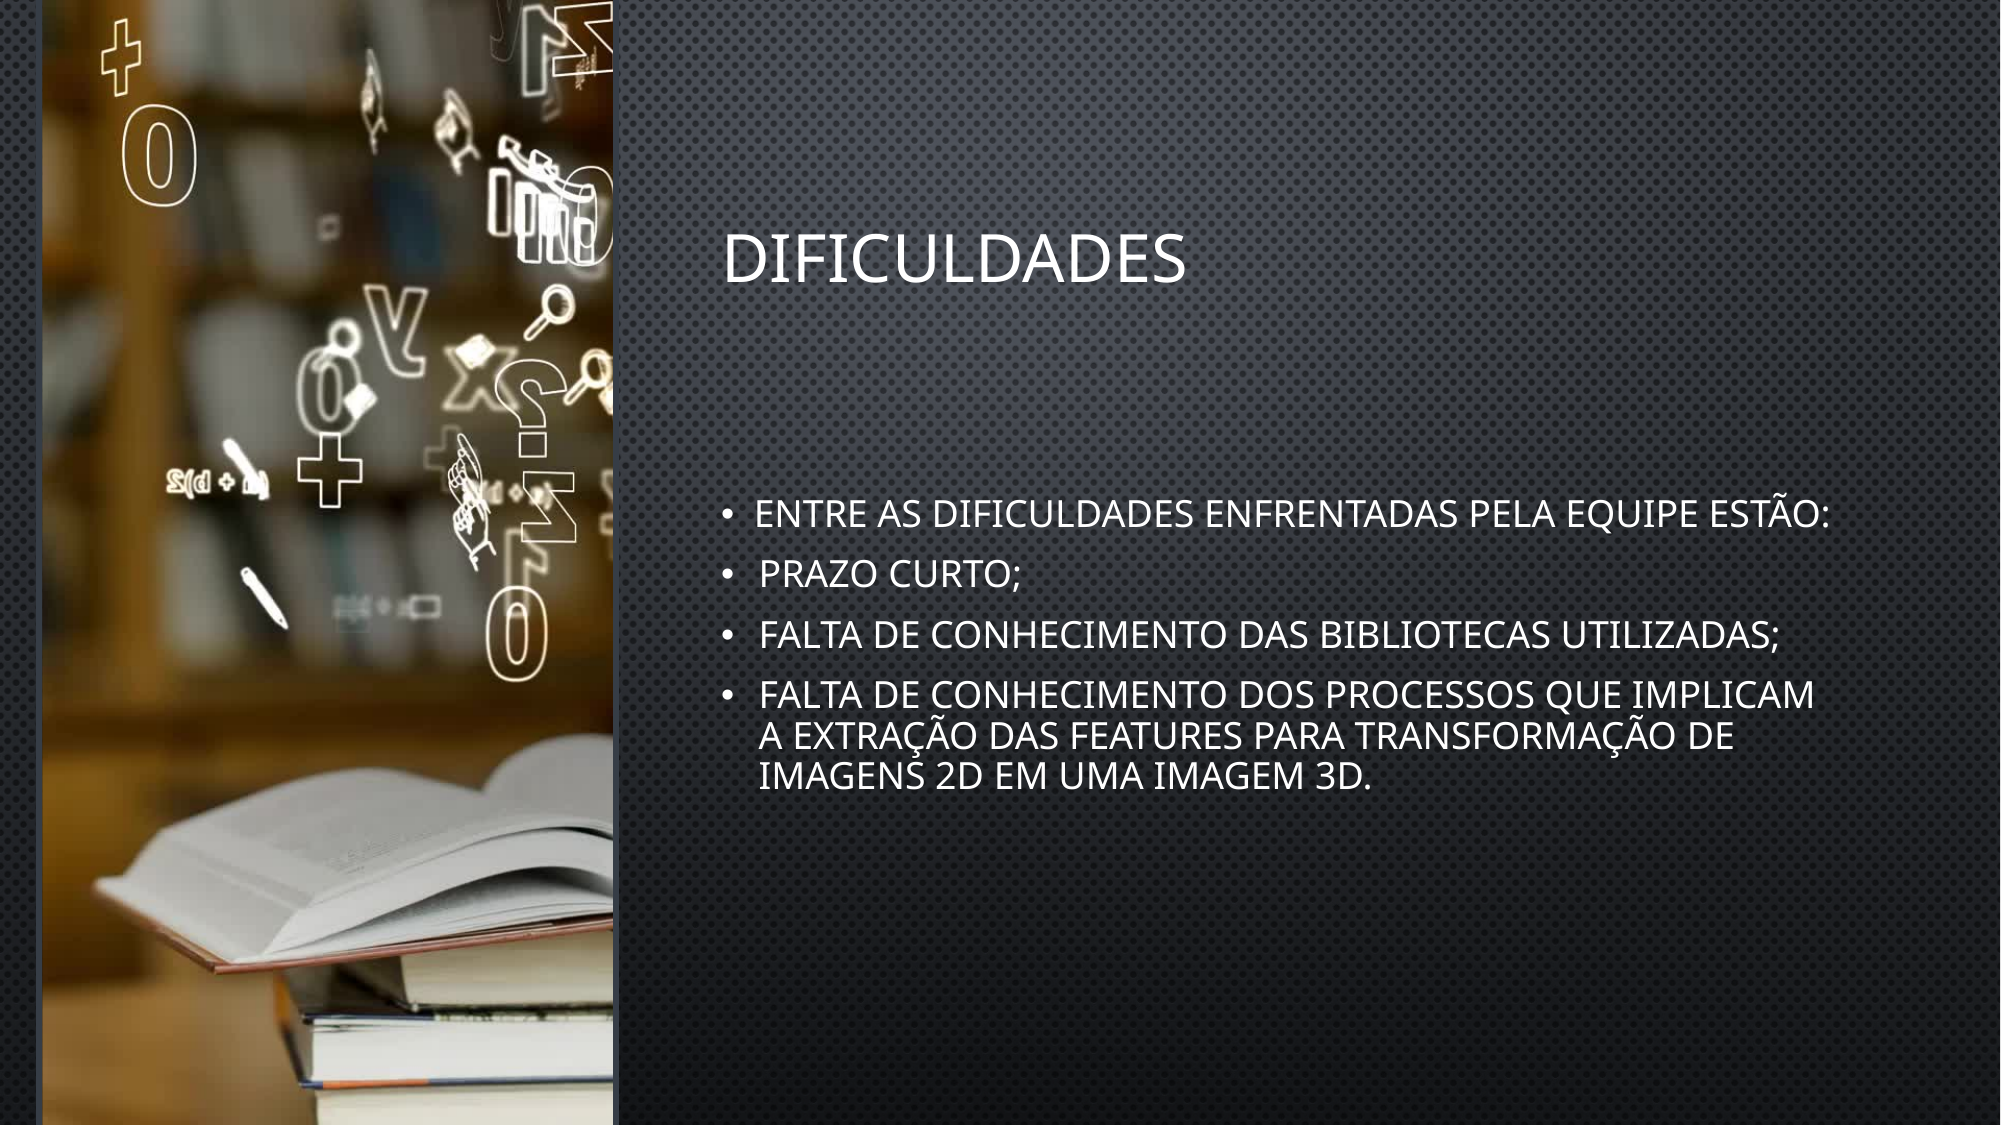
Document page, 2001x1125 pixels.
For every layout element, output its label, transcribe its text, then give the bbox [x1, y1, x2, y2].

title Dificuldades [706, 99, 1813, 413]
picture [42, 0, 614, 1125]
text_box Entre as dificuldades enfrentadas pela equipe estão: Prazo curto; Falta de conhecimento das bibliotecas utilizadas; Falta de conhecimento dos processos que implicam a extração das features para transformação de imagens 2D em uma imagem 3D. [706, 437, 1862, 998]
